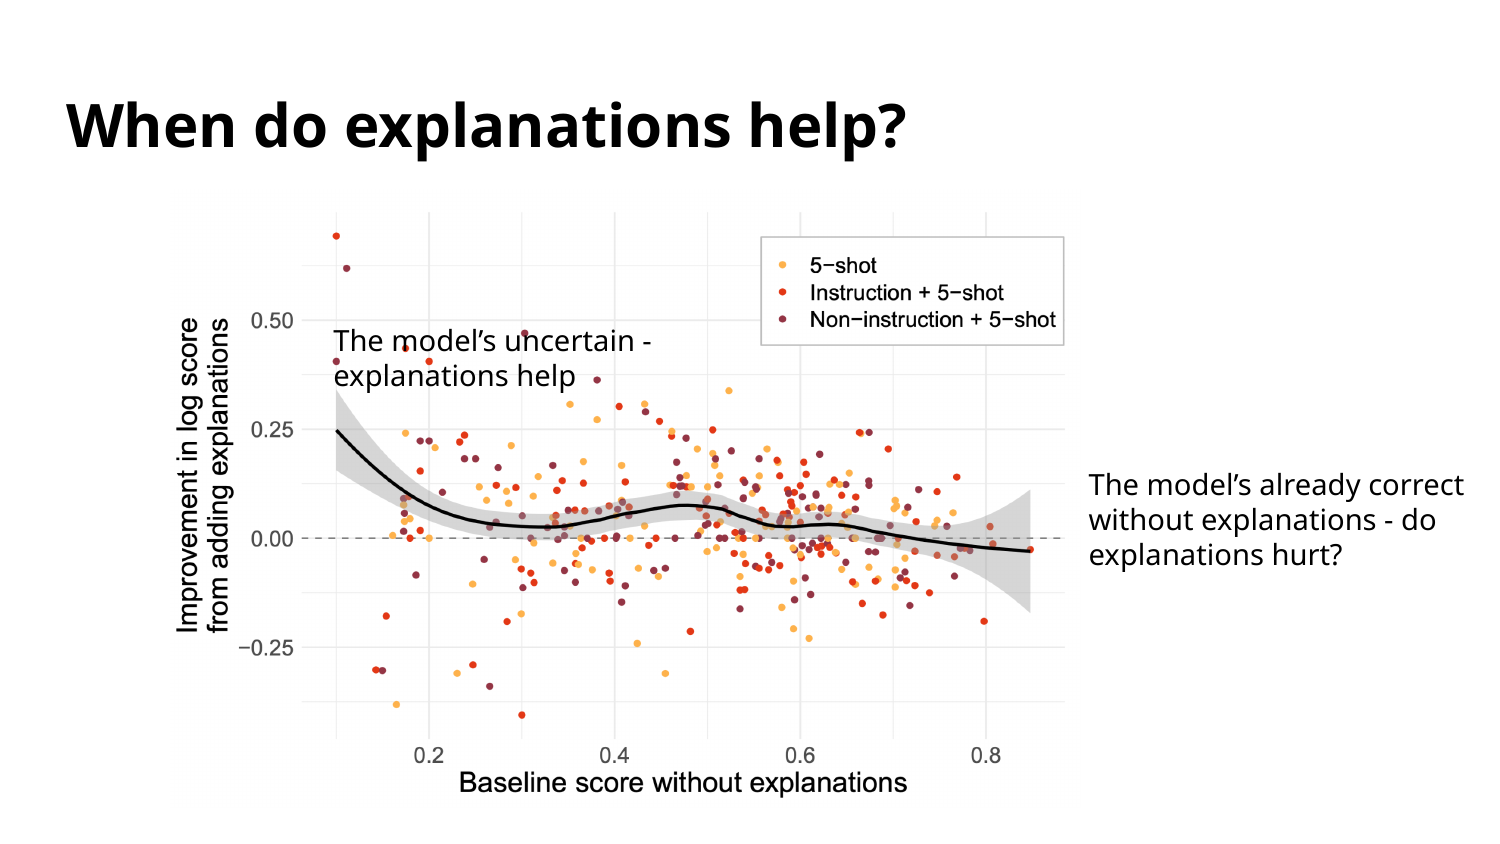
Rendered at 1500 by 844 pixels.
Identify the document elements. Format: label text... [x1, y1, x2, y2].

text_box The model’s already correct without explanations - do explanations hurt? [1085, 451, 1485, 587]
picture [170, 189, 1081, 809]
title When do explanations help? [51, 72, 1449, 176]
